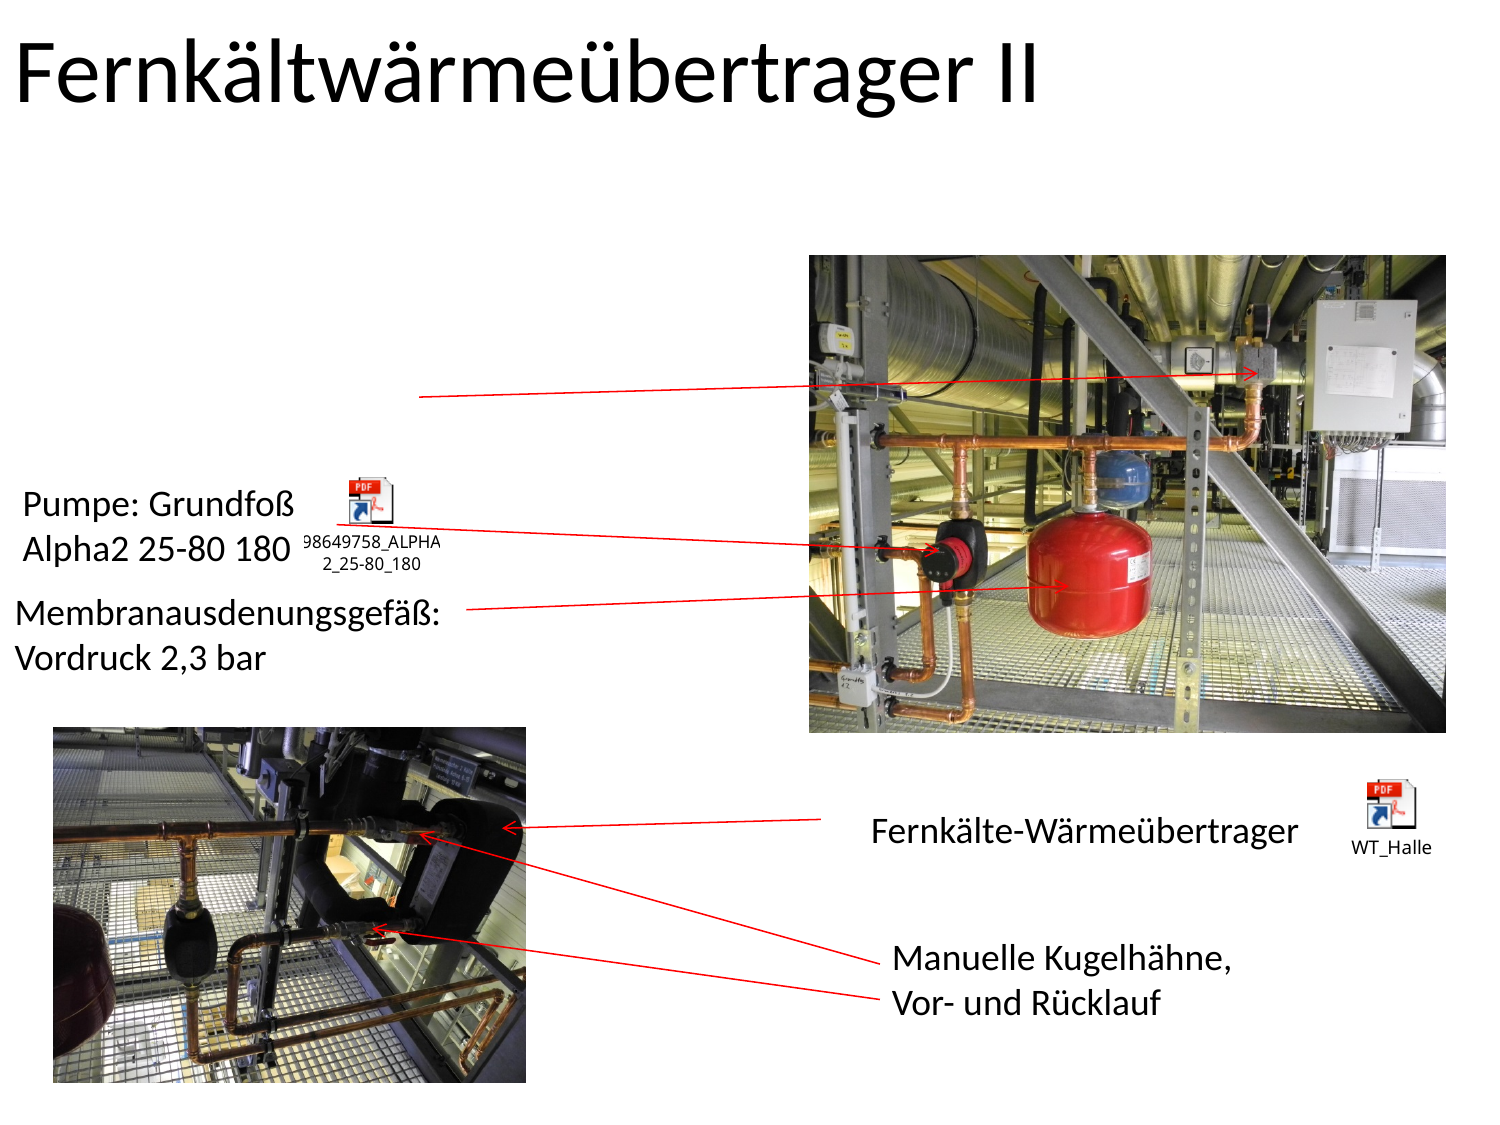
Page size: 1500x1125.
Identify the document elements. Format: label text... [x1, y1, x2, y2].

text_box Fernkälte-Wärmeübertrager [856, 798, 1311, 859]
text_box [418, 833, 881, 965]
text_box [466, 585, 1070, 610]
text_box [501, 819, 822, 829]
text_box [371, 928, 881, 1000]
text_box Manuelle Kugelhähne, Vor- und Rücklauf [877, 925, 1258, 1031]
text_box Membranausdenungsgefäß: Vordruck 2,3 bar [0, 580, 467, 685]
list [808, 255, 1446, 734]
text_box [418, 373, 1259, 398]
picture [52, 727, 526, 1083]
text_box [303, 476, 441, 597]
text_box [1316, 778, 1468, 906]
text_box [445, 524, 940, 551]
title Fernkältwärmeübertrager II [0, 0, 1105, 131]
text_box Pumpe: Grundfoß Alpha2 25-80 180 [8, 471, 360, 577]
